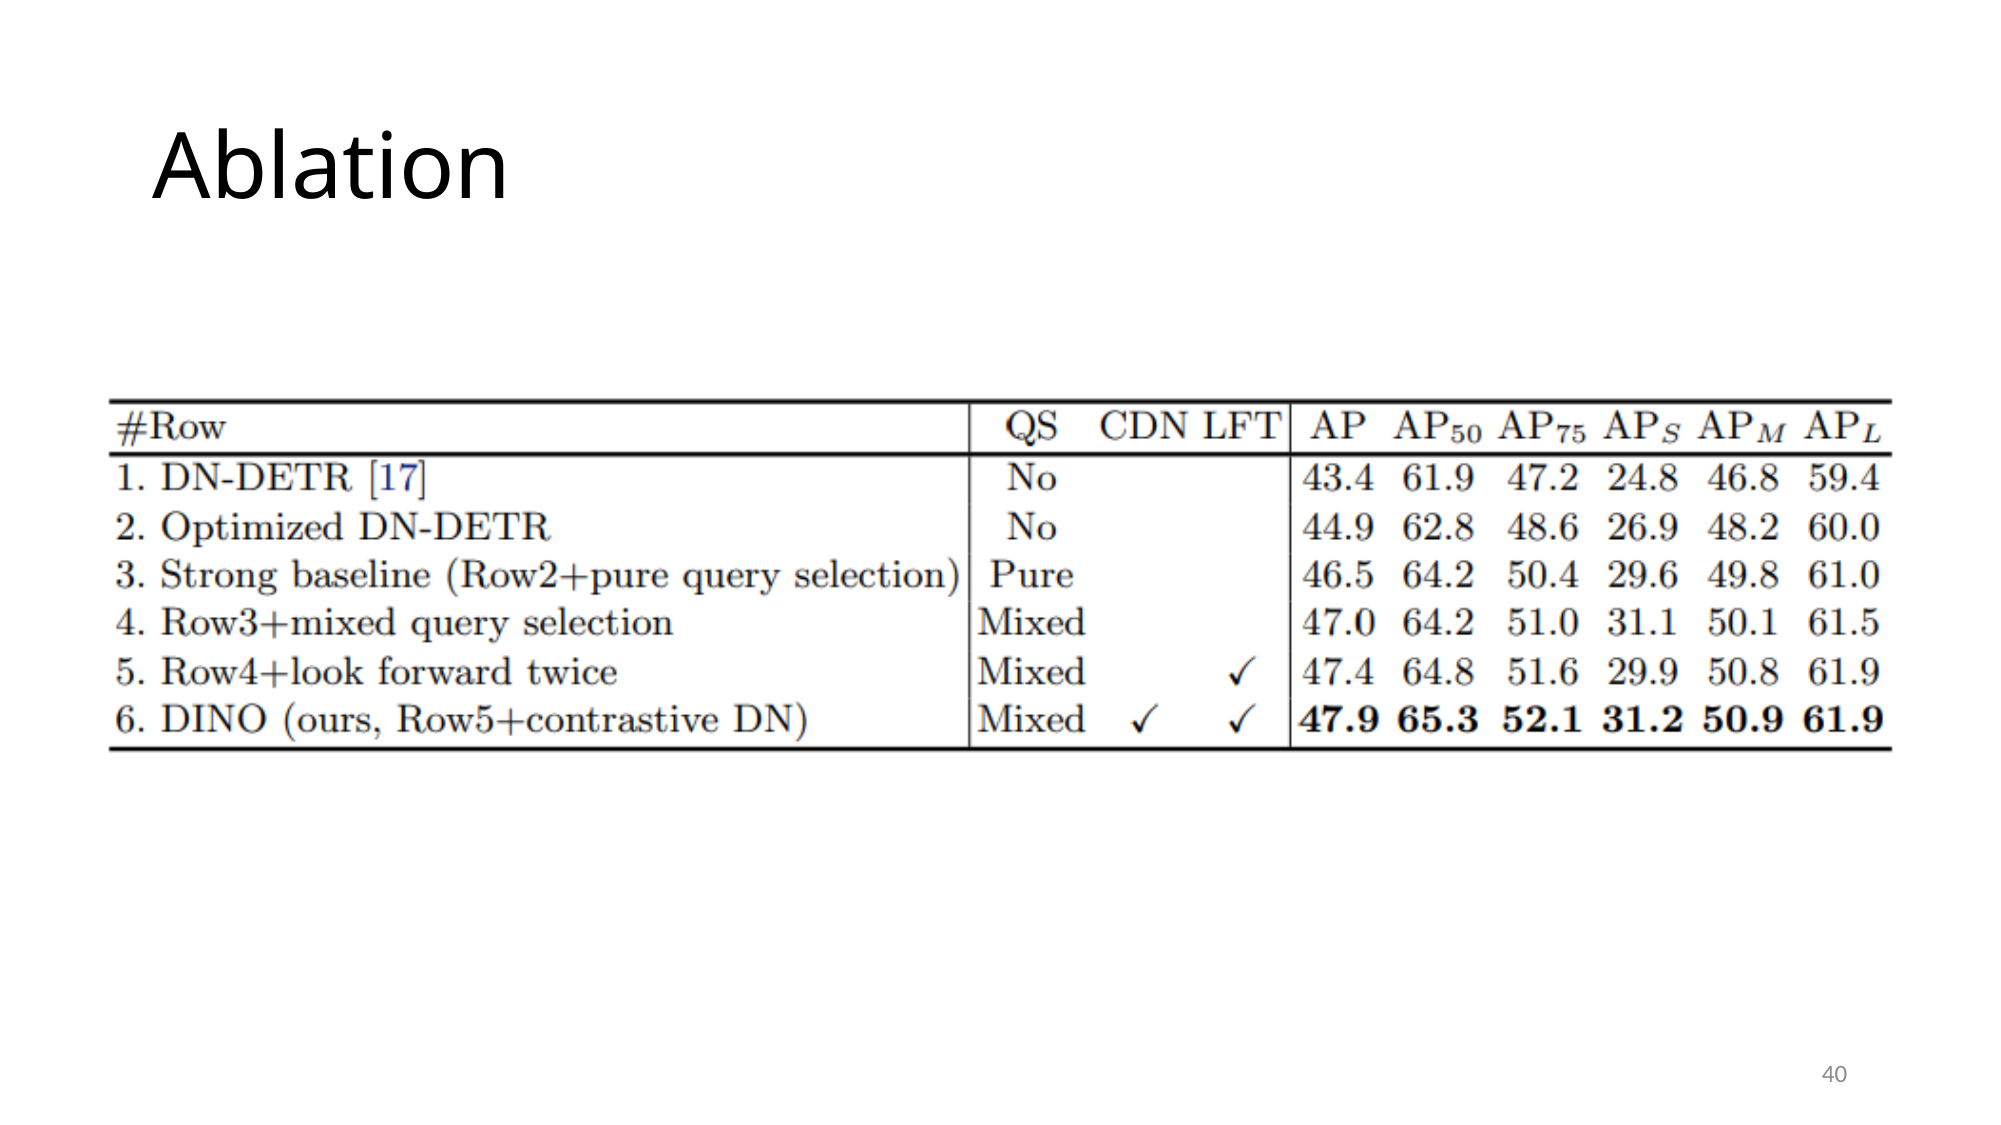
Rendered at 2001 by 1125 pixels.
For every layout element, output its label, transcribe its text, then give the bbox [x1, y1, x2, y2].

title Ablation [137, 59, 1863, 278]
slide_number 40 [1412, 1042, 1863, 1103]
picture [96, 380, 1904, 776]
